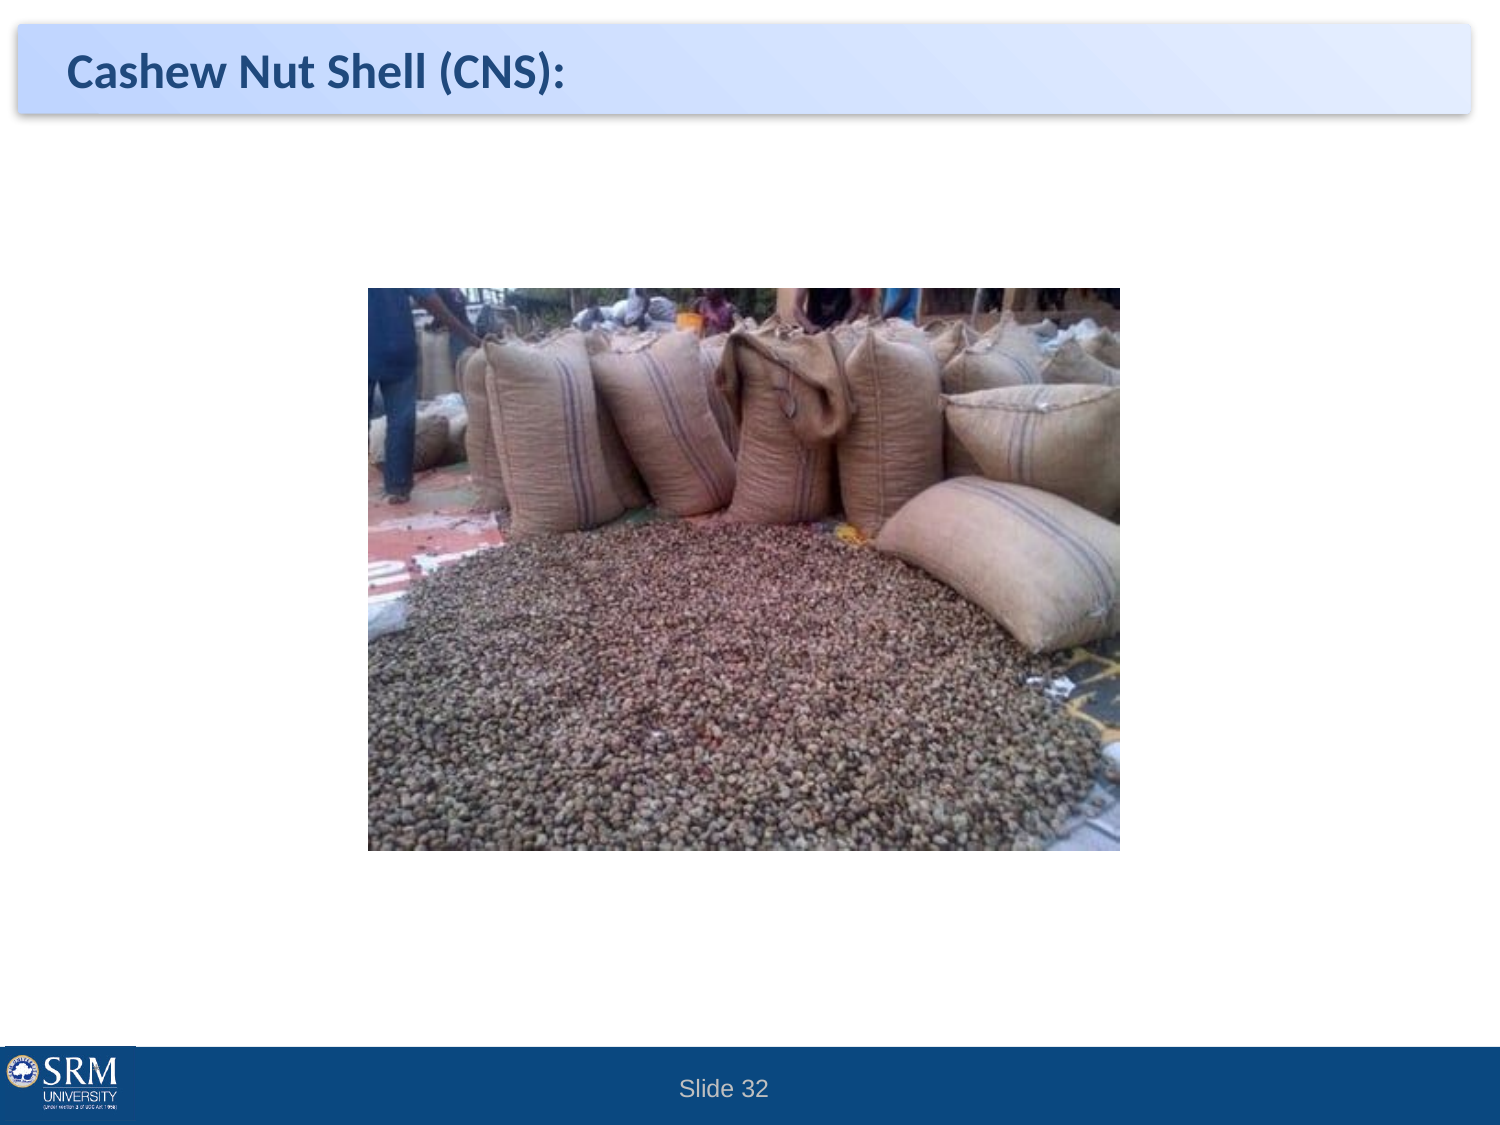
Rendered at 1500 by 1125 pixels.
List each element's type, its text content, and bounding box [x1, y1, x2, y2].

text_box [140, 1046, 1500, 1125]
picture [5, 1046, 136, 1121]
text_box Cashew Nut Shell (CNS): [52, 30, 1280, 106]
text_box [17, 24, 1471, 114]
text_box * [75, 1042, 425, 1103]
picture [368, 288, 1120, 851]
text_box Slide 32 [549, 1057, 900, 1118]
